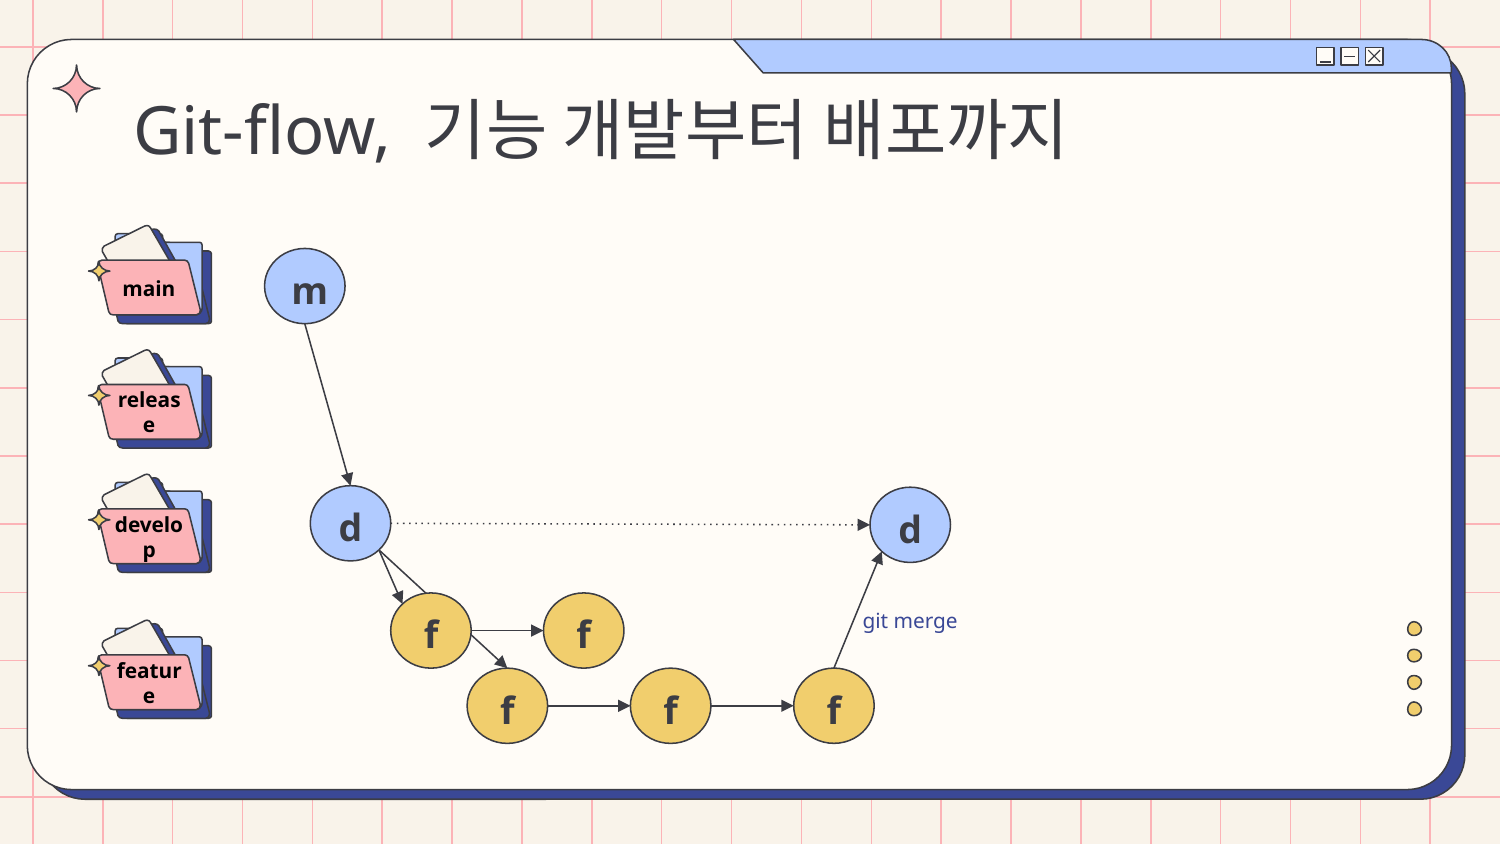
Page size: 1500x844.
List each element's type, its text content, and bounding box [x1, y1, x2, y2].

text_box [88, 349, 212, 449]
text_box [378, 549, 403, 605]
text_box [88, 225, 212, 324]
text_box f [630, 668, 711, 744]
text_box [378, 549, 508, 669]
text_box d [870, 487, 951, 563]
text_box d [310, 485, 391, 561]
text_box git merge [887, 598, 989, 641]
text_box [88, 619, 212, 719]
text_box f [793, 668, 875, 744]
text_box m [264, 248, 346, 324]
title Git-flow, 기능 개발부터 배포까지 [118, 72, 1382, 167]
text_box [833, 551, 882, 669]
text_box f [543, 592, 624, 669]
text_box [304, 323, 351, 486]
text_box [88, 473, 212, 573]
text_box f [467, 668, 548, 744]
